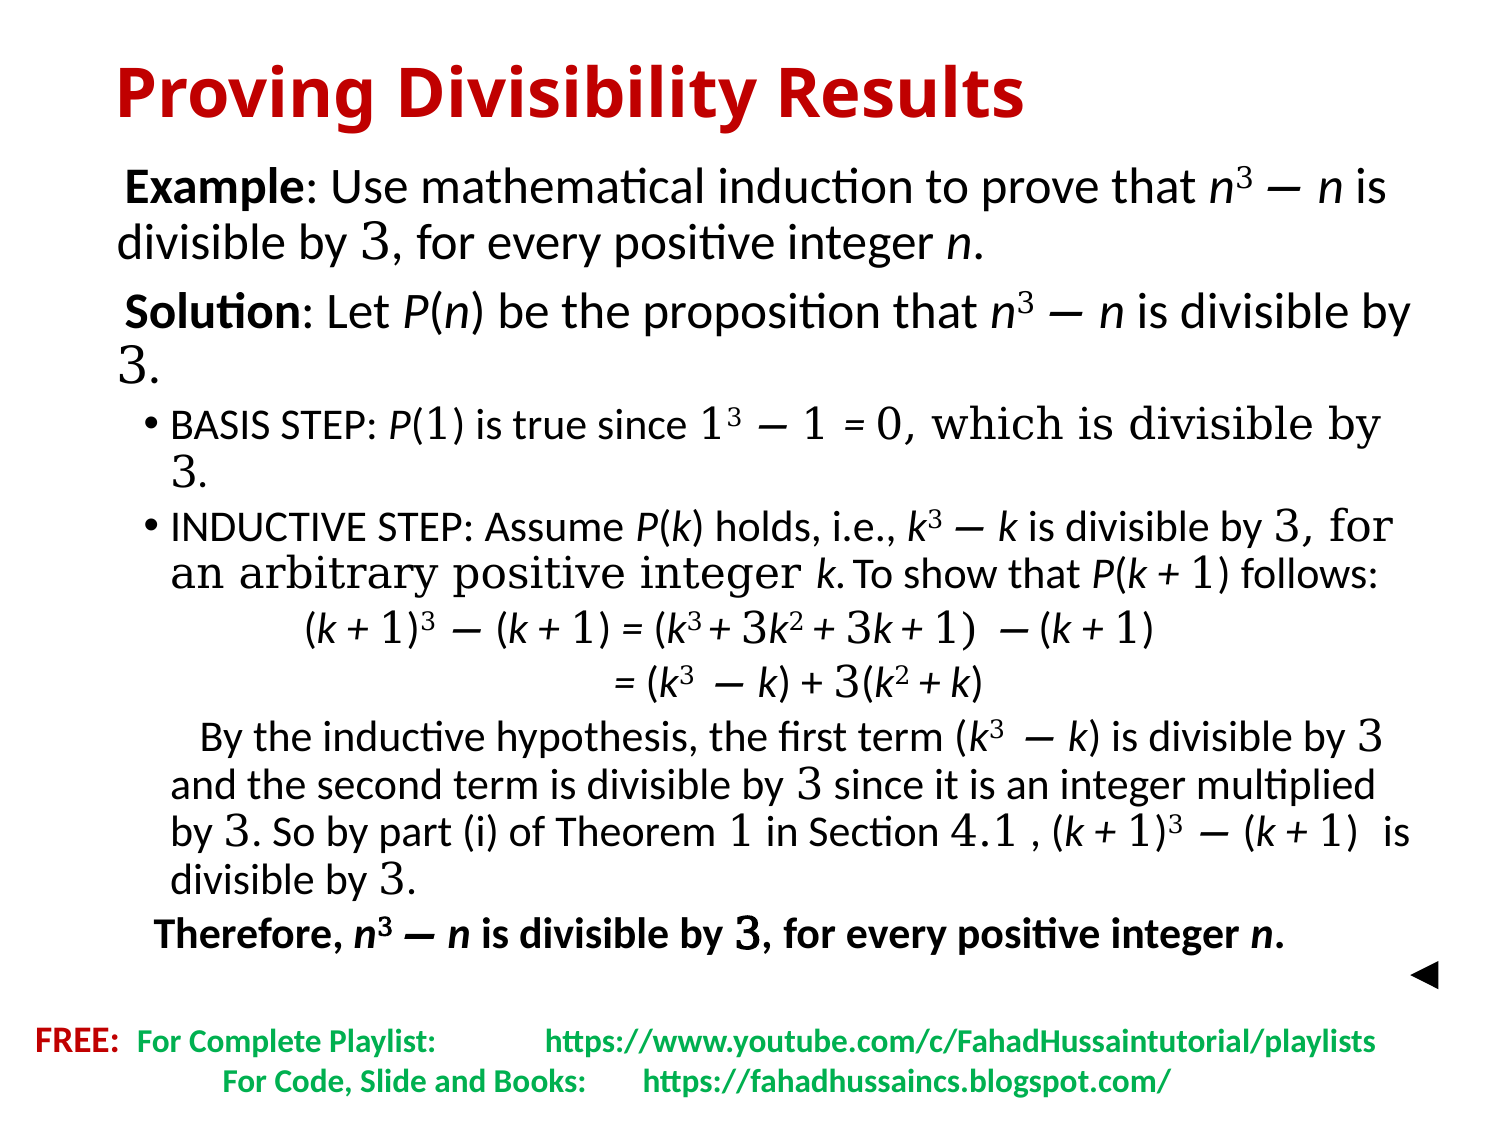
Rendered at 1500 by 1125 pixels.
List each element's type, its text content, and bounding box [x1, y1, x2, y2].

title Proving Divisibility Results [99, 37, 1394, 152]
list Example: Use mathematical induction to prove that n3 − n is divisible by 3, for every positive integer n. Solution: Let P(n) be the proposition that n3 − n is divisible by 3. BASIS STEP: P(1) is true since 13 − 1 = 0, which is divisible by 3. INDUCTIVE STEP: Assume P(k) holds, i.e., k3 − k is divisible by 3, for an arbitrary positive integer k. To show that P(k + 1) follows: (k + 1)3 − (k + 1) = (k3 + 3k2 + 3k + 1) − (k + 1) = (k3 − k) + 3(k2 + k) By the inductive hypothesis, the first term (k3 − k) is divisible by 3 and the second term is divisible by 3 since it is an integer multiplied by 3. So by part (i) of Theorem 1 in Section 4.1 , (k + 1)3 − (k + 1) is divisible by 3. Therefore, n3 − n is divisible by 3, for every positive integer n. [75, 152, 1438, 1007]
text_box [1410, 960, 1439, 990]
text_box FREE: For Complete Playlist: https://www.youtube.com/c/FahadHussaintutorial/playlists For Code, Slide and Books: https://fahadhussaincs.blogspot.com/ [20, 1007, 1480, 1107]
